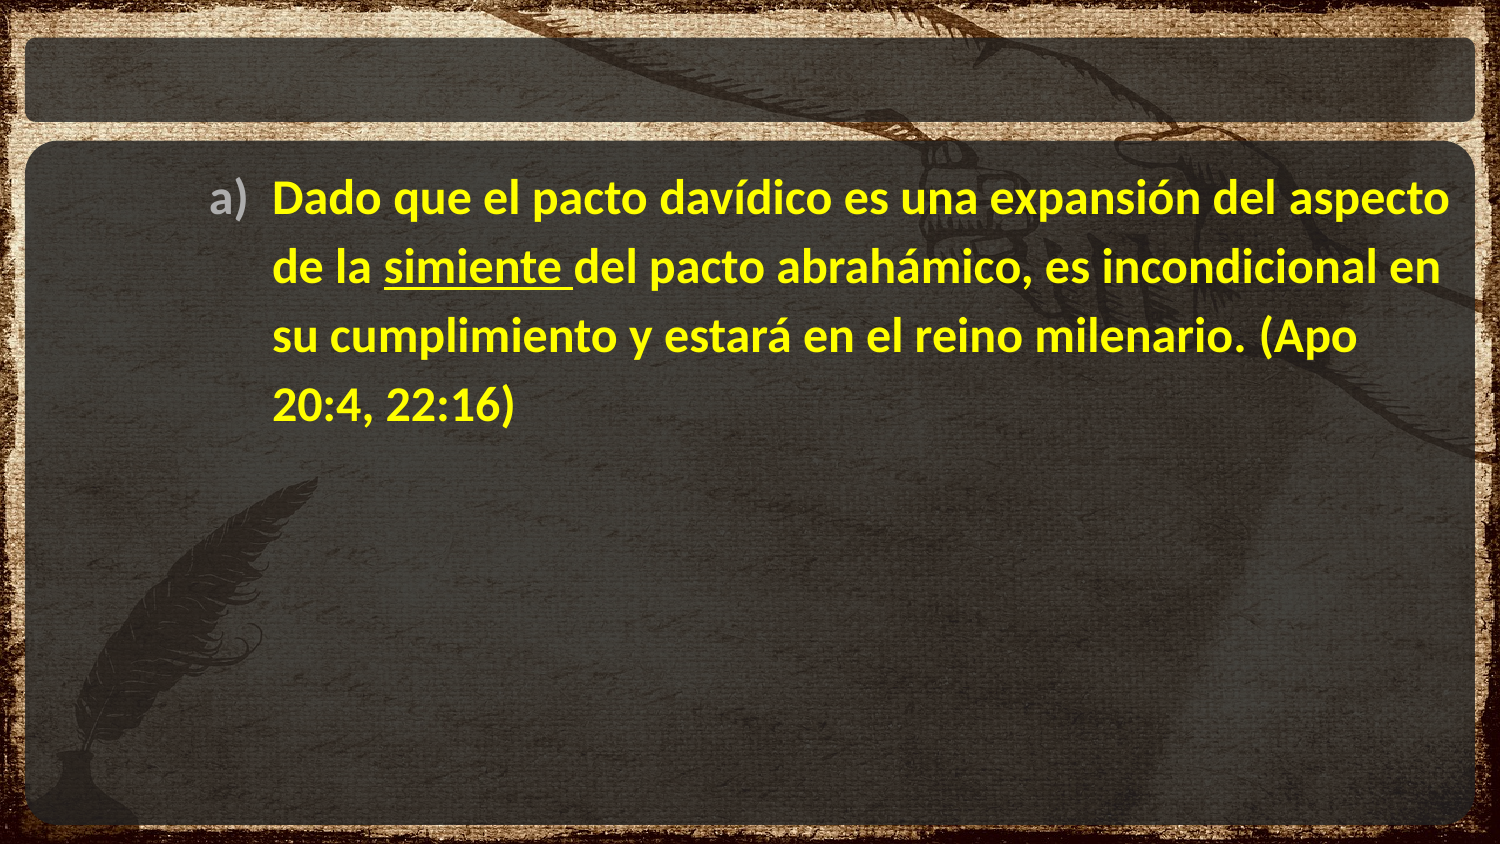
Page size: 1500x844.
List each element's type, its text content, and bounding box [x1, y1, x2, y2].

picture [0, 0, 1500, 844]
title [24, 18, 1476, 160]
list Dado que el pacto davídico es una expansión del aspecto de la simiente del pacto abrahámico, es incondicional en su cumplimiento y estará en el reino milenario. (Apo 20:4, 22:16) [24, 160, 1476, 807]
